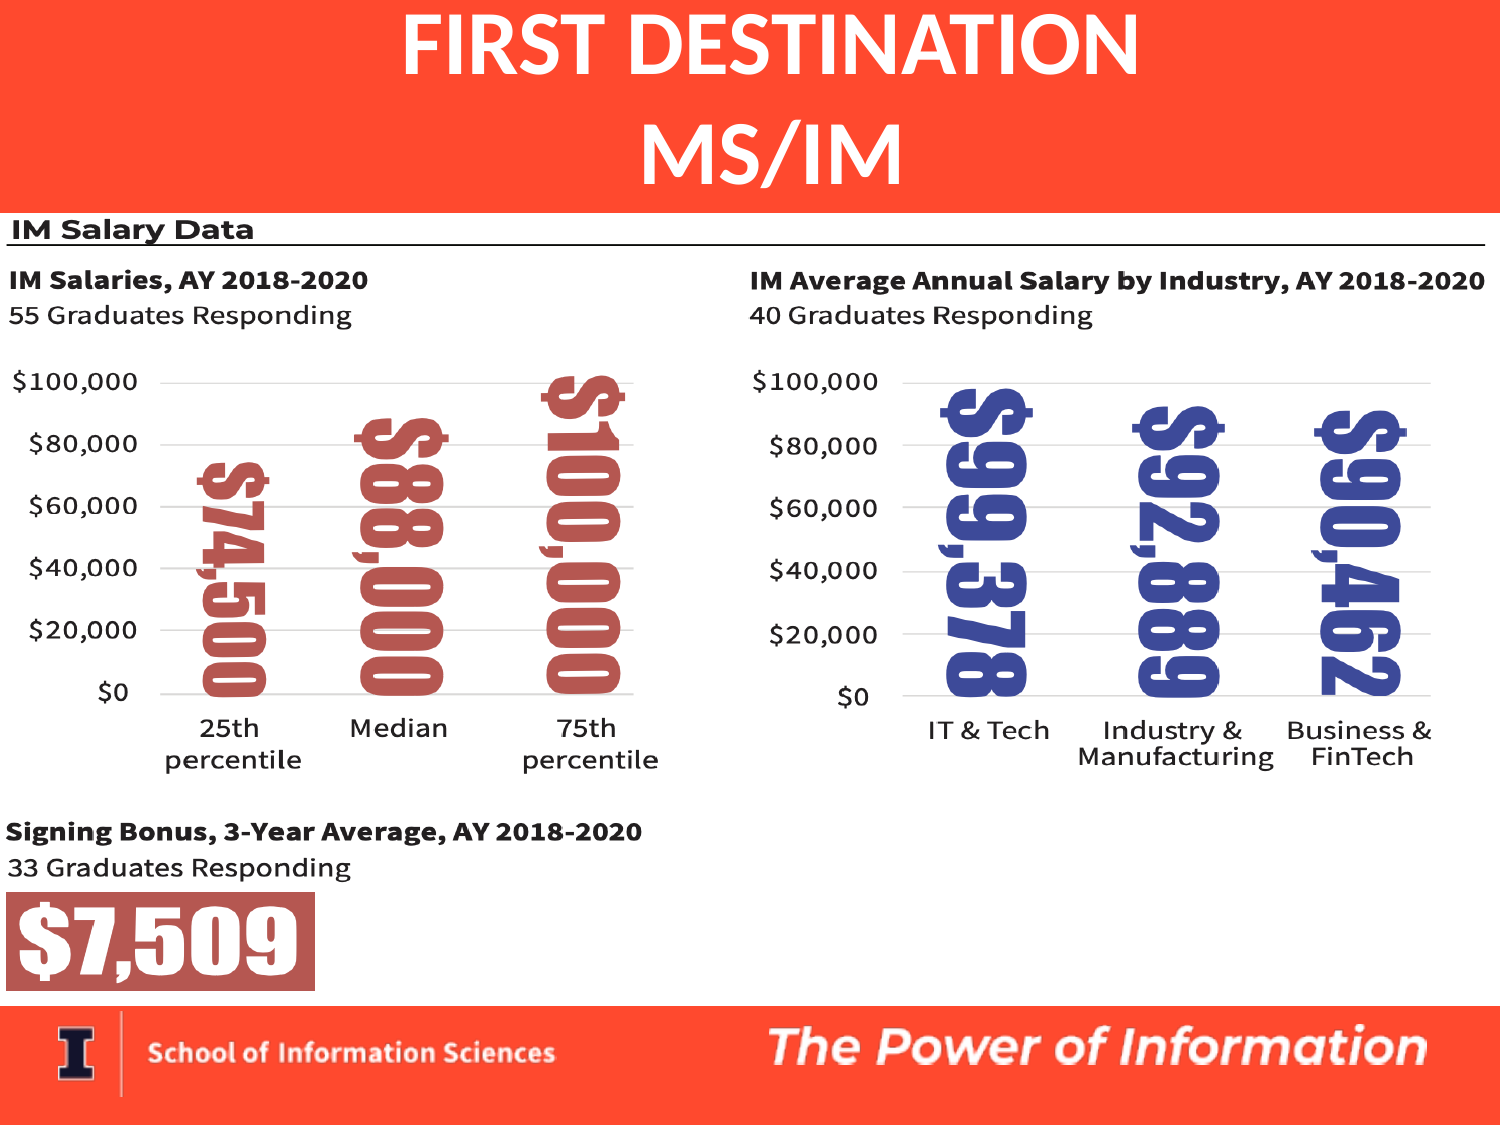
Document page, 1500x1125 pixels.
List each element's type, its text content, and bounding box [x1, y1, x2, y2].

picture [769, 1024, 1427, 1065]
picture [0, 212, 1500, 1007]
text_box FIRST DESTINATION MS/IM [386, 0, 1158, 211]
picture [58, 1011, 557, 1097]
